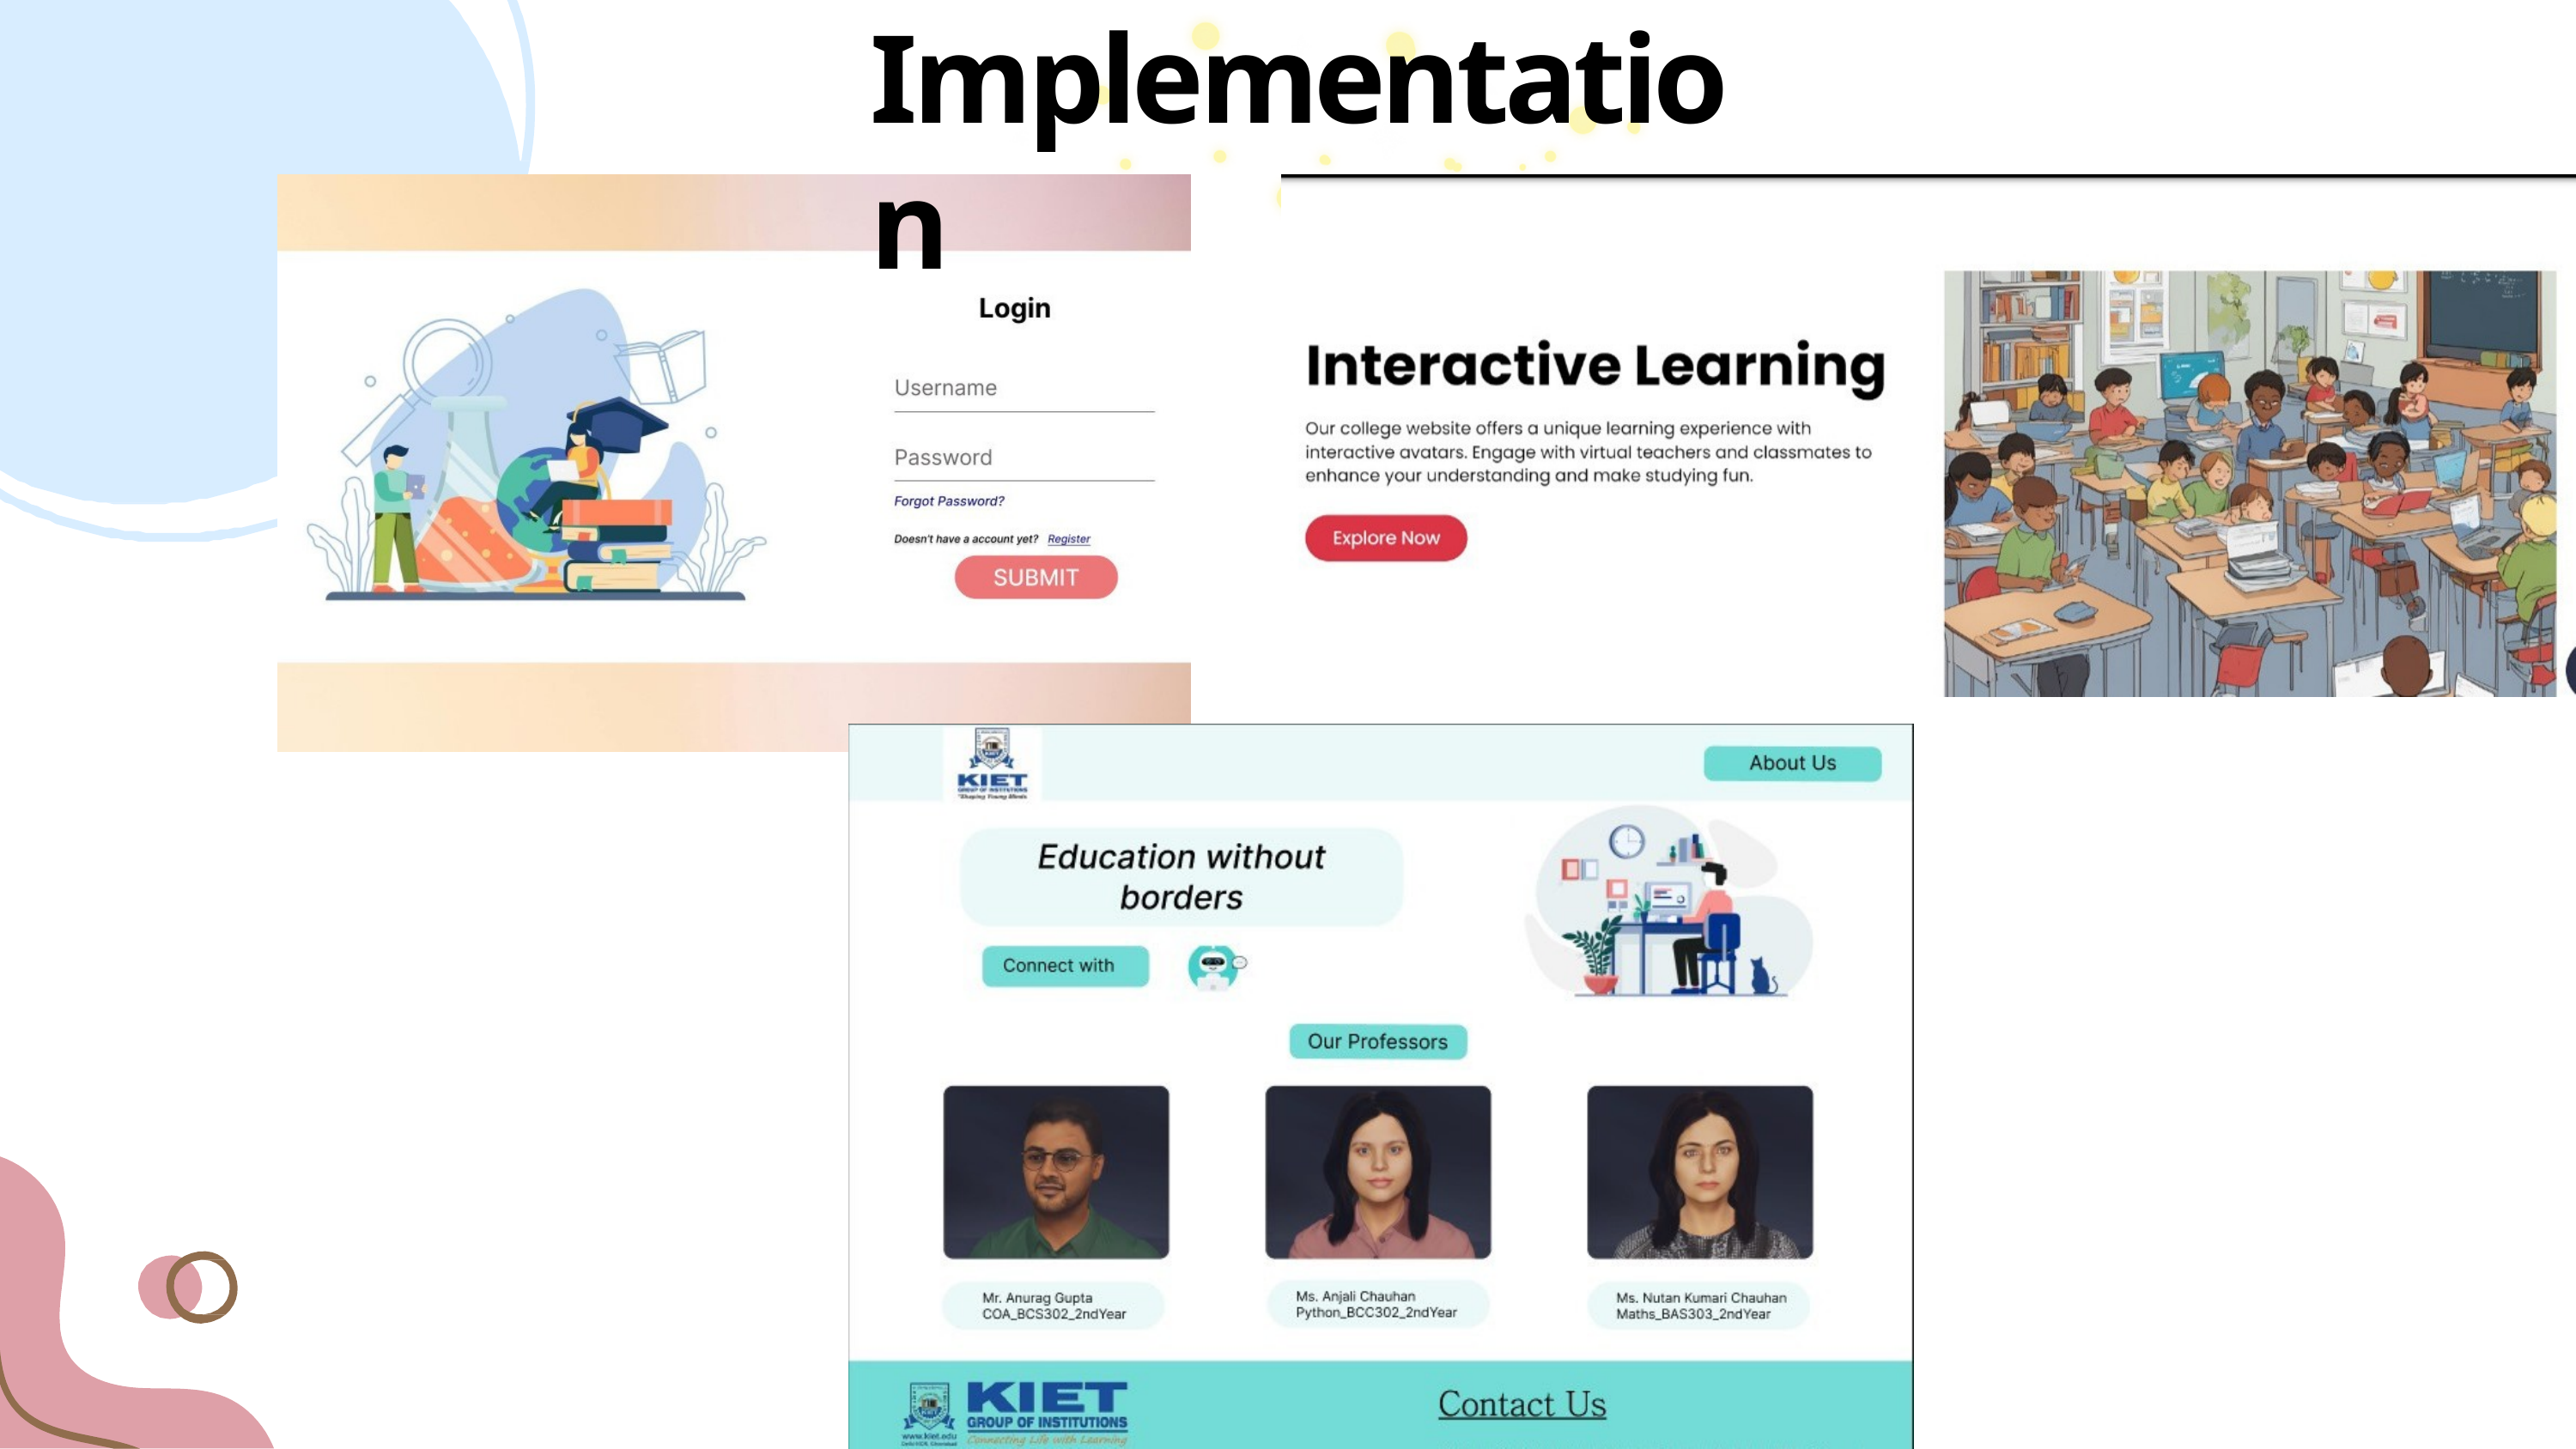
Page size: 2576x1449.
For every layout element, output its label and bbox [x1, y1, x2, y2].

text_box [0, 0, 1914, 1449]
text_box [1918, 8, 2576, 698]
